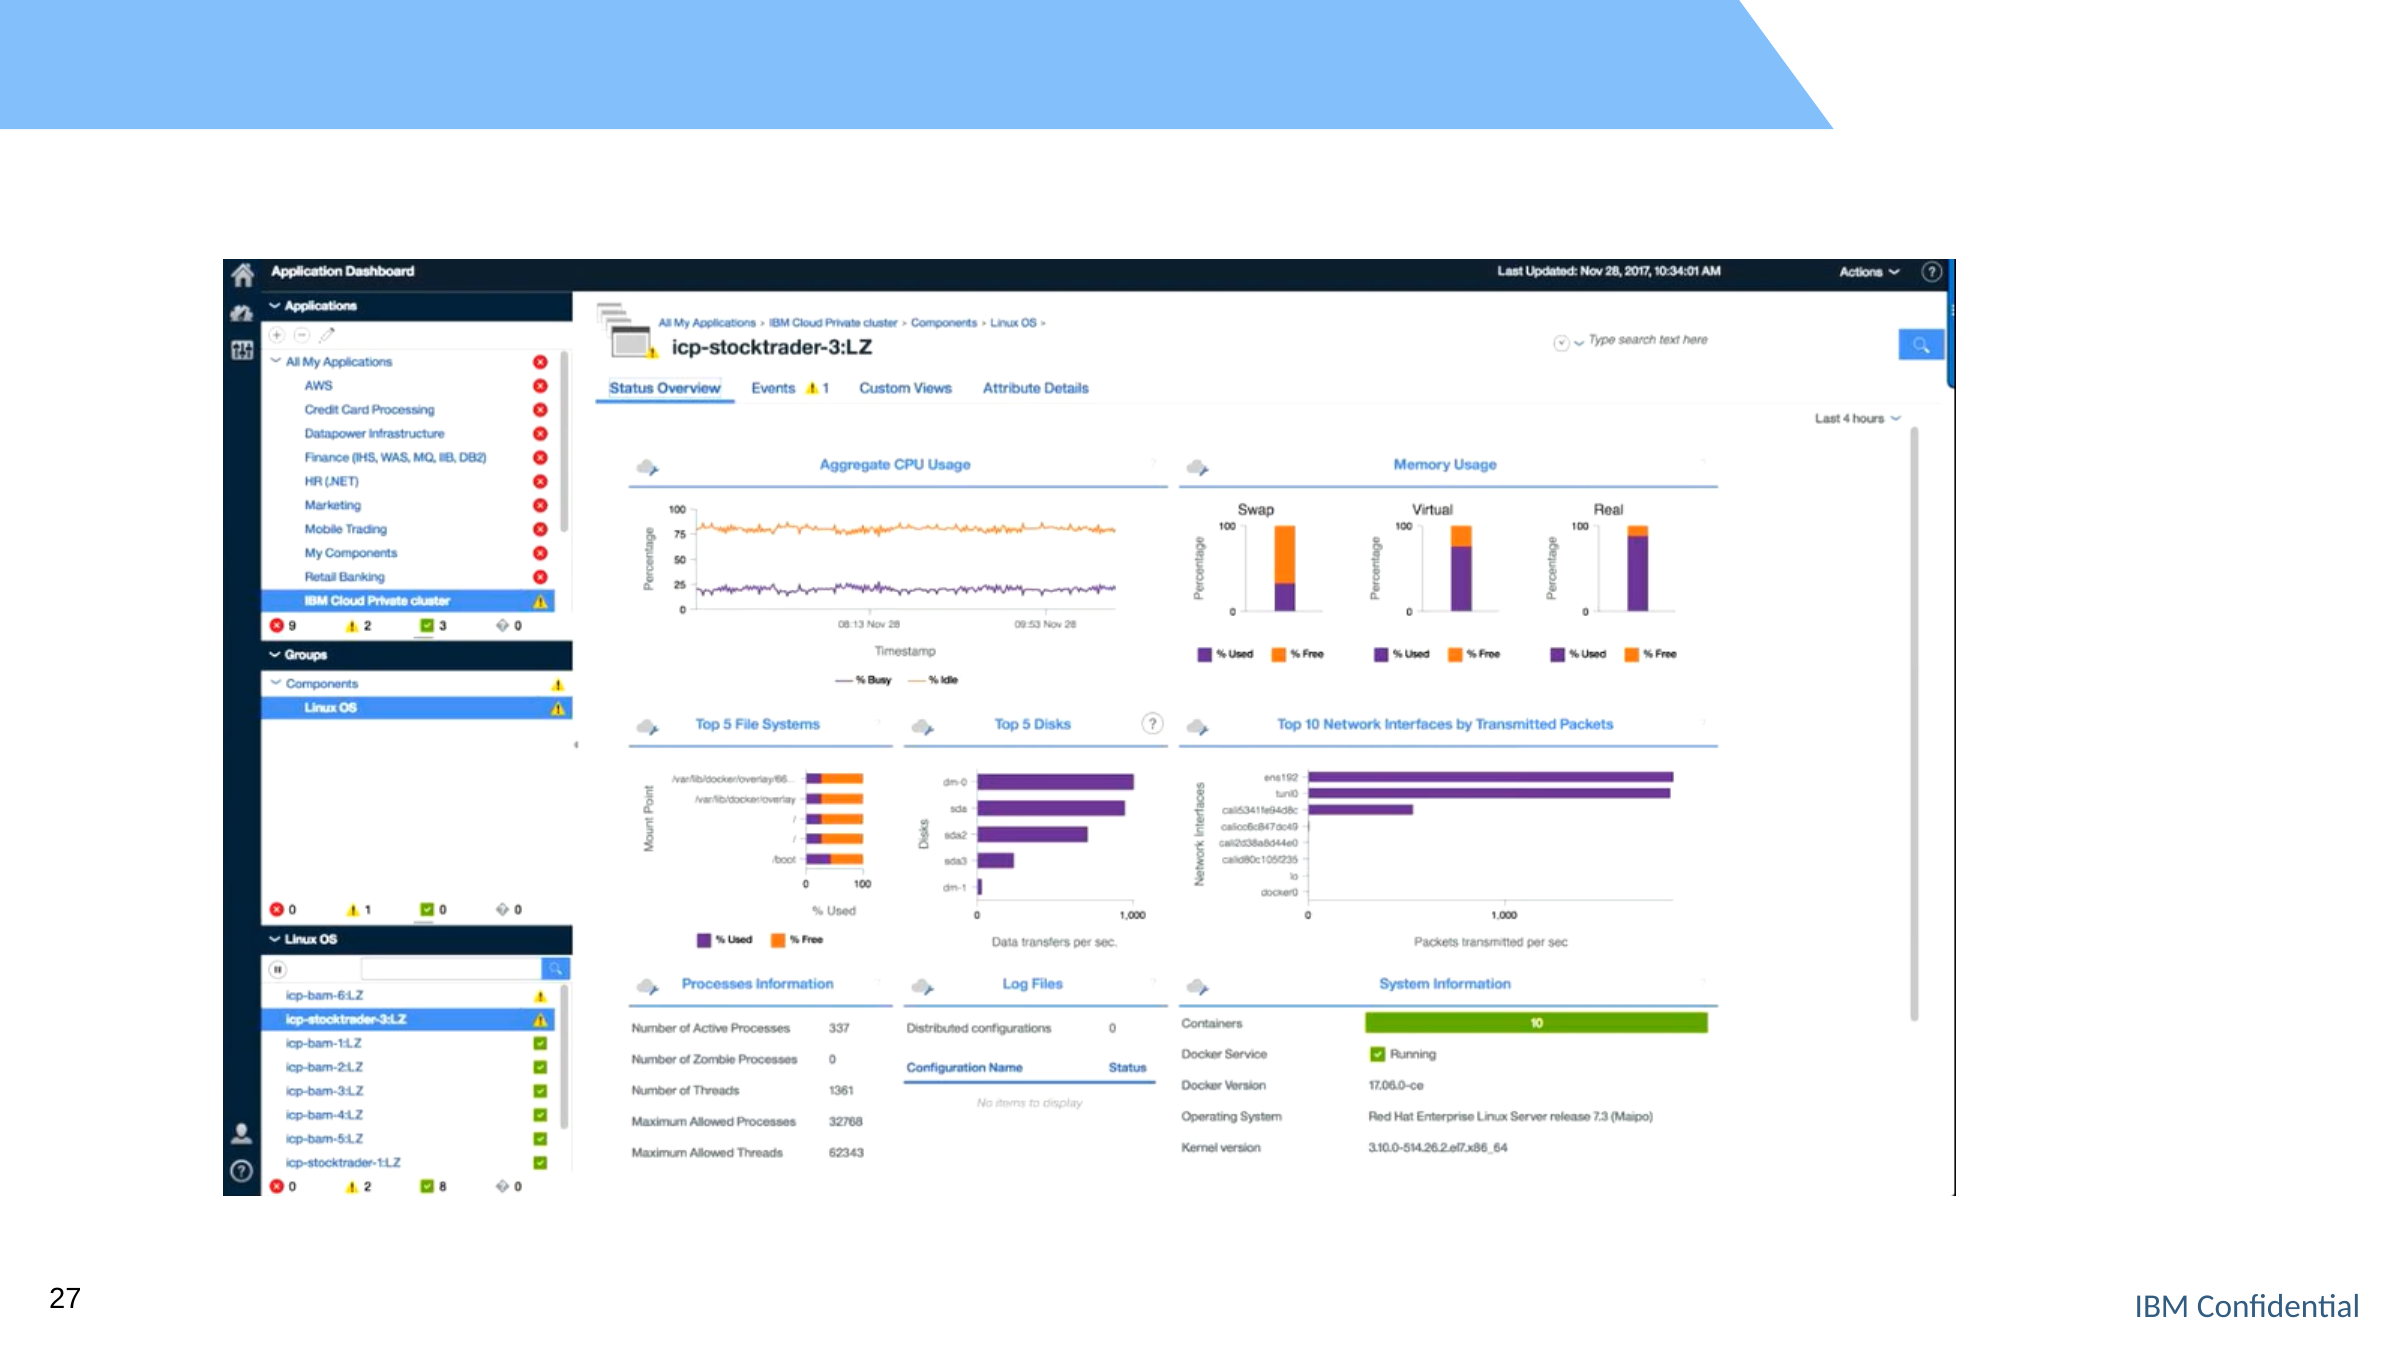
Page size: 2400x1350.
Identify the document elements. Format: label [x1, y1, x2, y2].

picture [222, 258, 1957, 1196]
